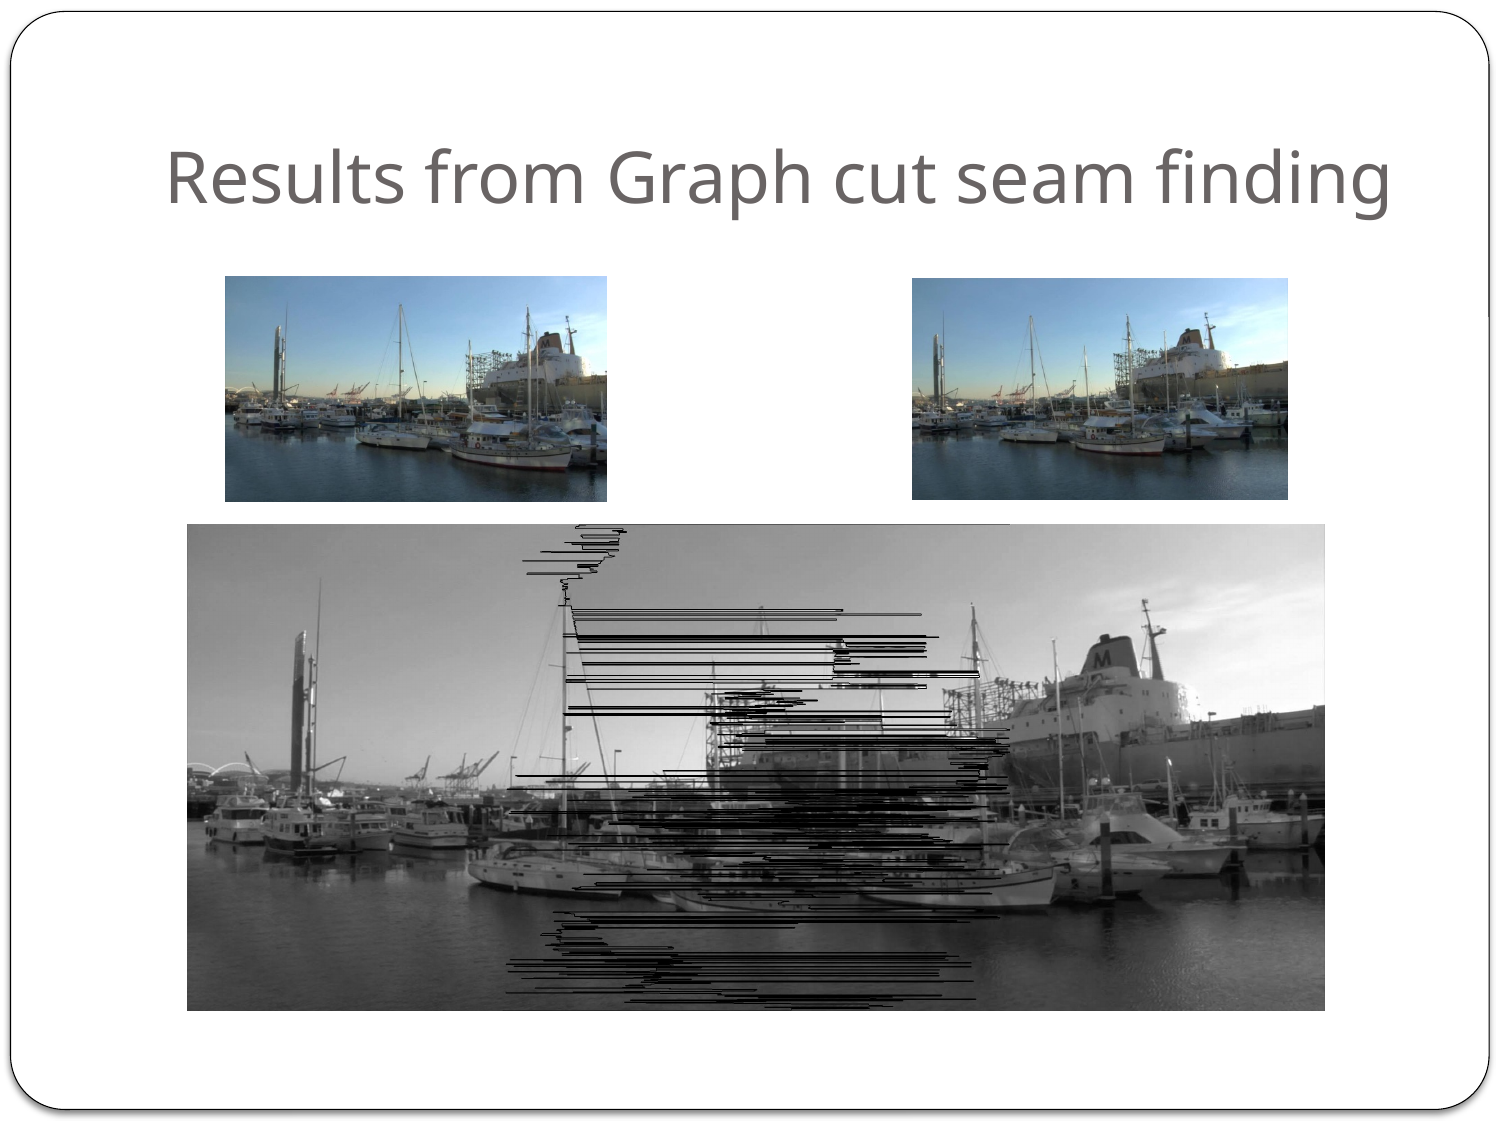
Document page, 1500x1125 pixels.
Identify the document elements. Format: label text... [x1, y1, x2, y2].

picture [912, 278, 1288, 501]
picture [224, 276, 607, 502]
picture [187, 524, 1326, 1011]
title Results from Graph cut seam finding [150, 45, 1425, 233]
